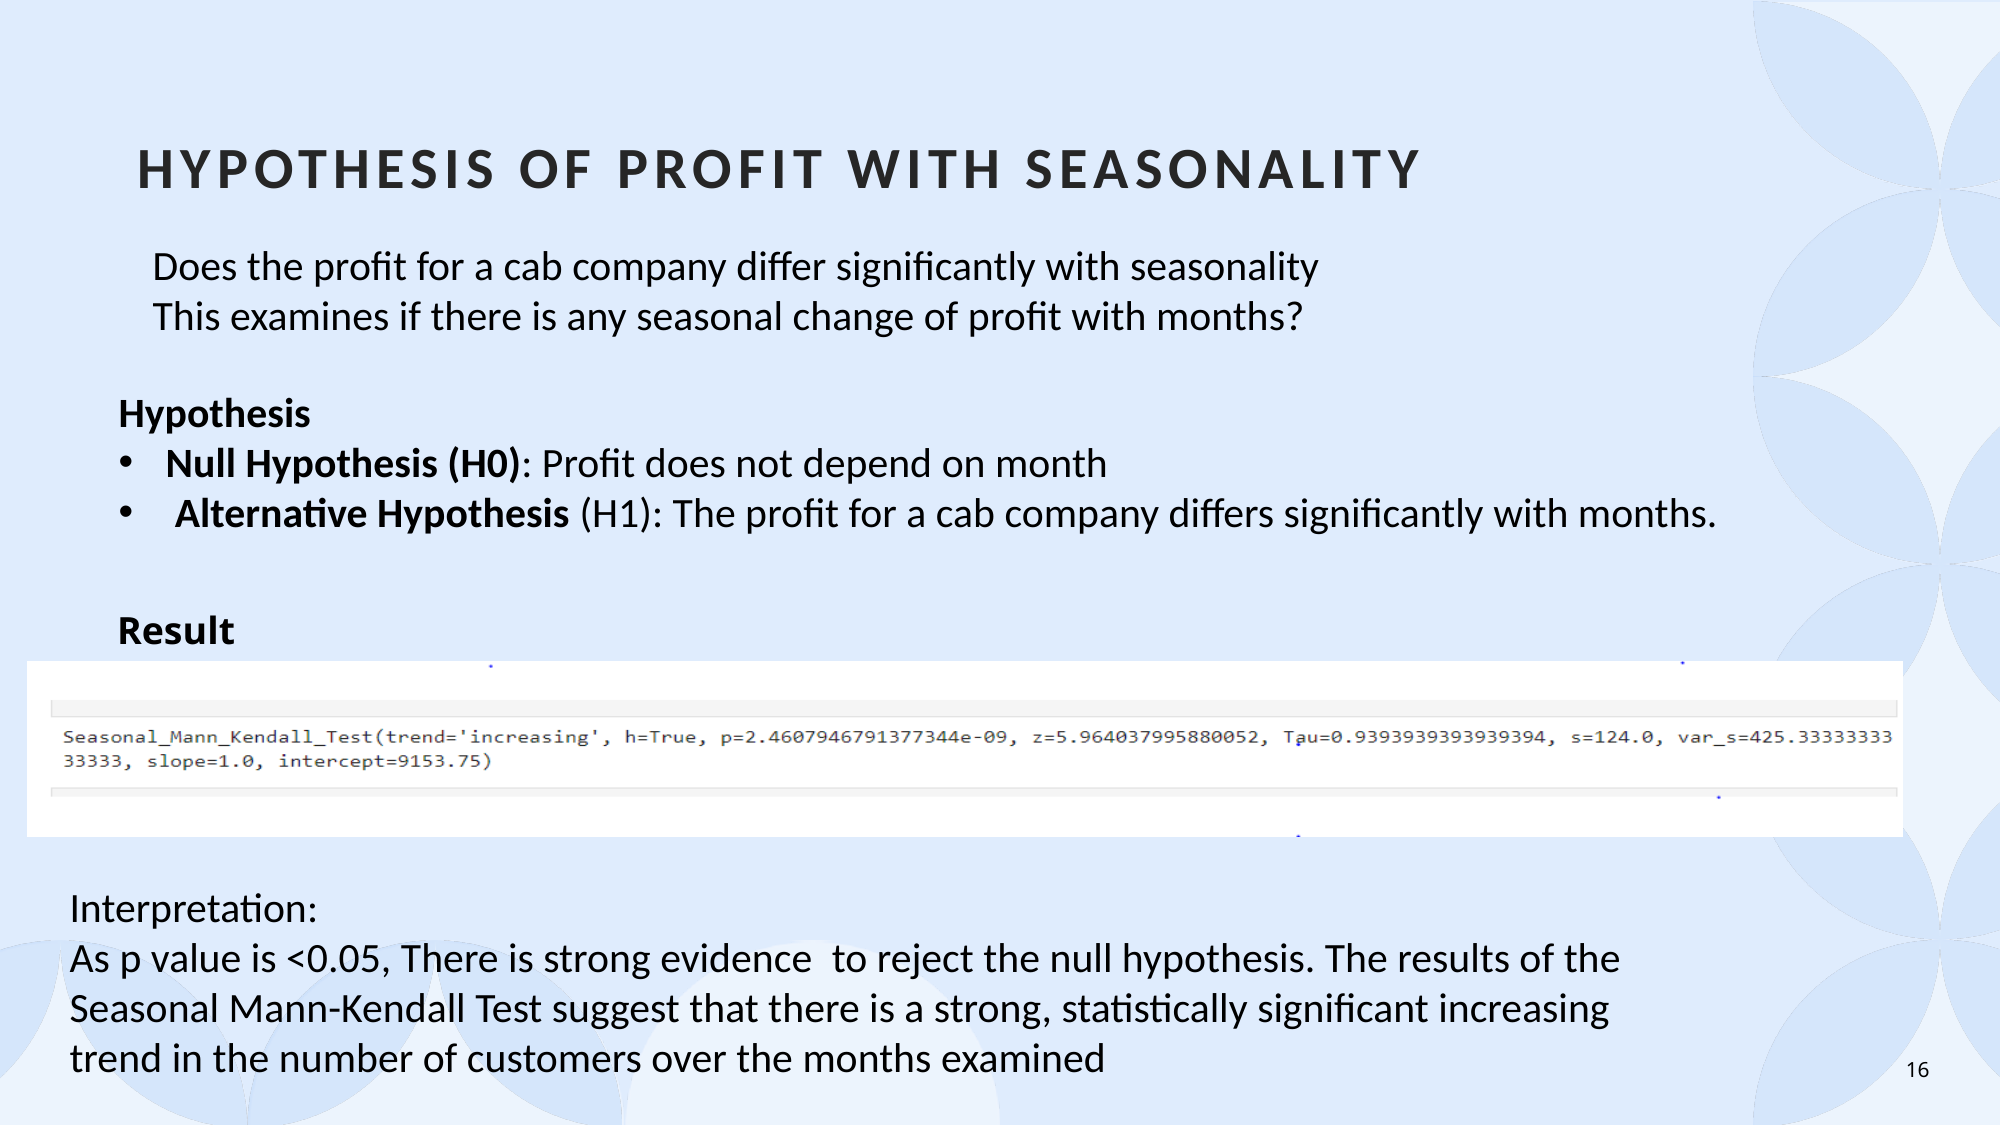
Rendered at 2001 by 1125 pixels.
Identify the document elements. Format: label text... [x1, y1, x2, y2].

text_box Interpretation: As p value is <0.05, There is strong evidence to reject the null hypothesis. The results of the Seasonal Mann-Kendall Test suggest that there is a strong, statistically significant increasing trend in the number of customers over the months examined [54, 873, 1696, 1089]
text_box Does the profit for a cab company differ significantly with seasonality This examines if there is any seasonal change of profit with months? [137, 231, 1561, 328]
title Hypothesis of profit with seasonality [138, 138, 1857, 230]
text_box Result [102, 599, 434, 660]
text_box Hypothesis Null Hypothesis (H0): Profit does not depend on month Alternative Hypothesis (H1): The profit for a cab company differs significantly with months. [103, 328, 1859, 544]
picture [27, 1, 2000, 1125]
picture [0, 940, 1000, 1125]
slide_number 16 [1791, 1047, 1930, 1095]
